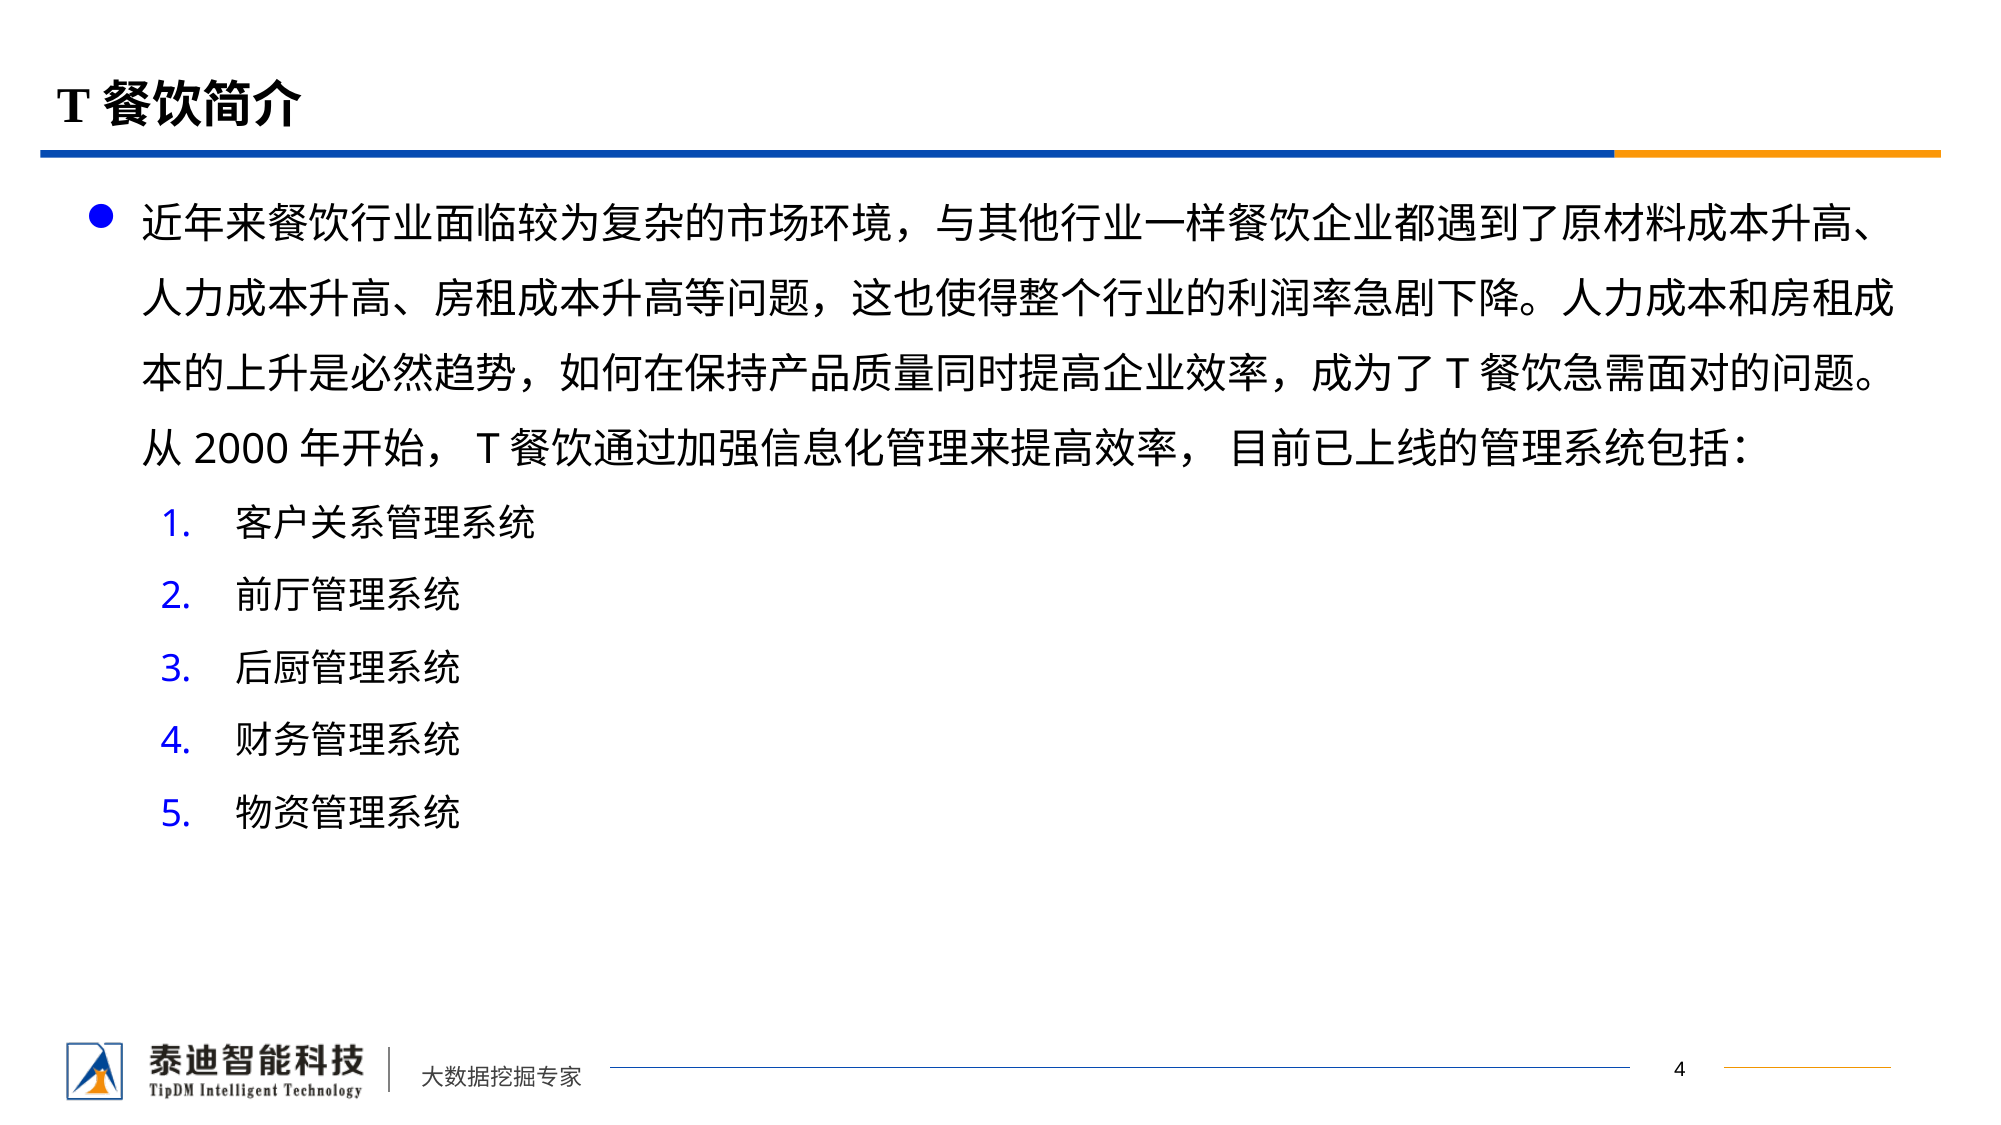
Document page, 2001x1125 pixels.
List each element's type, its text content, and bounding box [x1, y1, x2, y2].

text_box 近年来餐饮行业面临较为复杂的市场环境，与其他行业一样餐饮企业都遇到了原材料成本升高、人力成本升高、房租成本升高等问题，这也使得整个行业的利润率急剧下降。人力成本和房租成本的上升是必然趋势，如何在保持产品质量同时提高企业效率，成为了T餐饮急需面对的问题。从2000年开始，T餐饮通过加强信息化管理来提高效率， 目前已上线的管理系统包括： 客户关系管理系统 前厅管理系统 后厨管理系统 财务管理系统 物资管理系统 [70, 163, 1938, 903]
picture [62, 1028, 368, 1107]
title T餐饮简介 [41, 58, 1843, 146]
